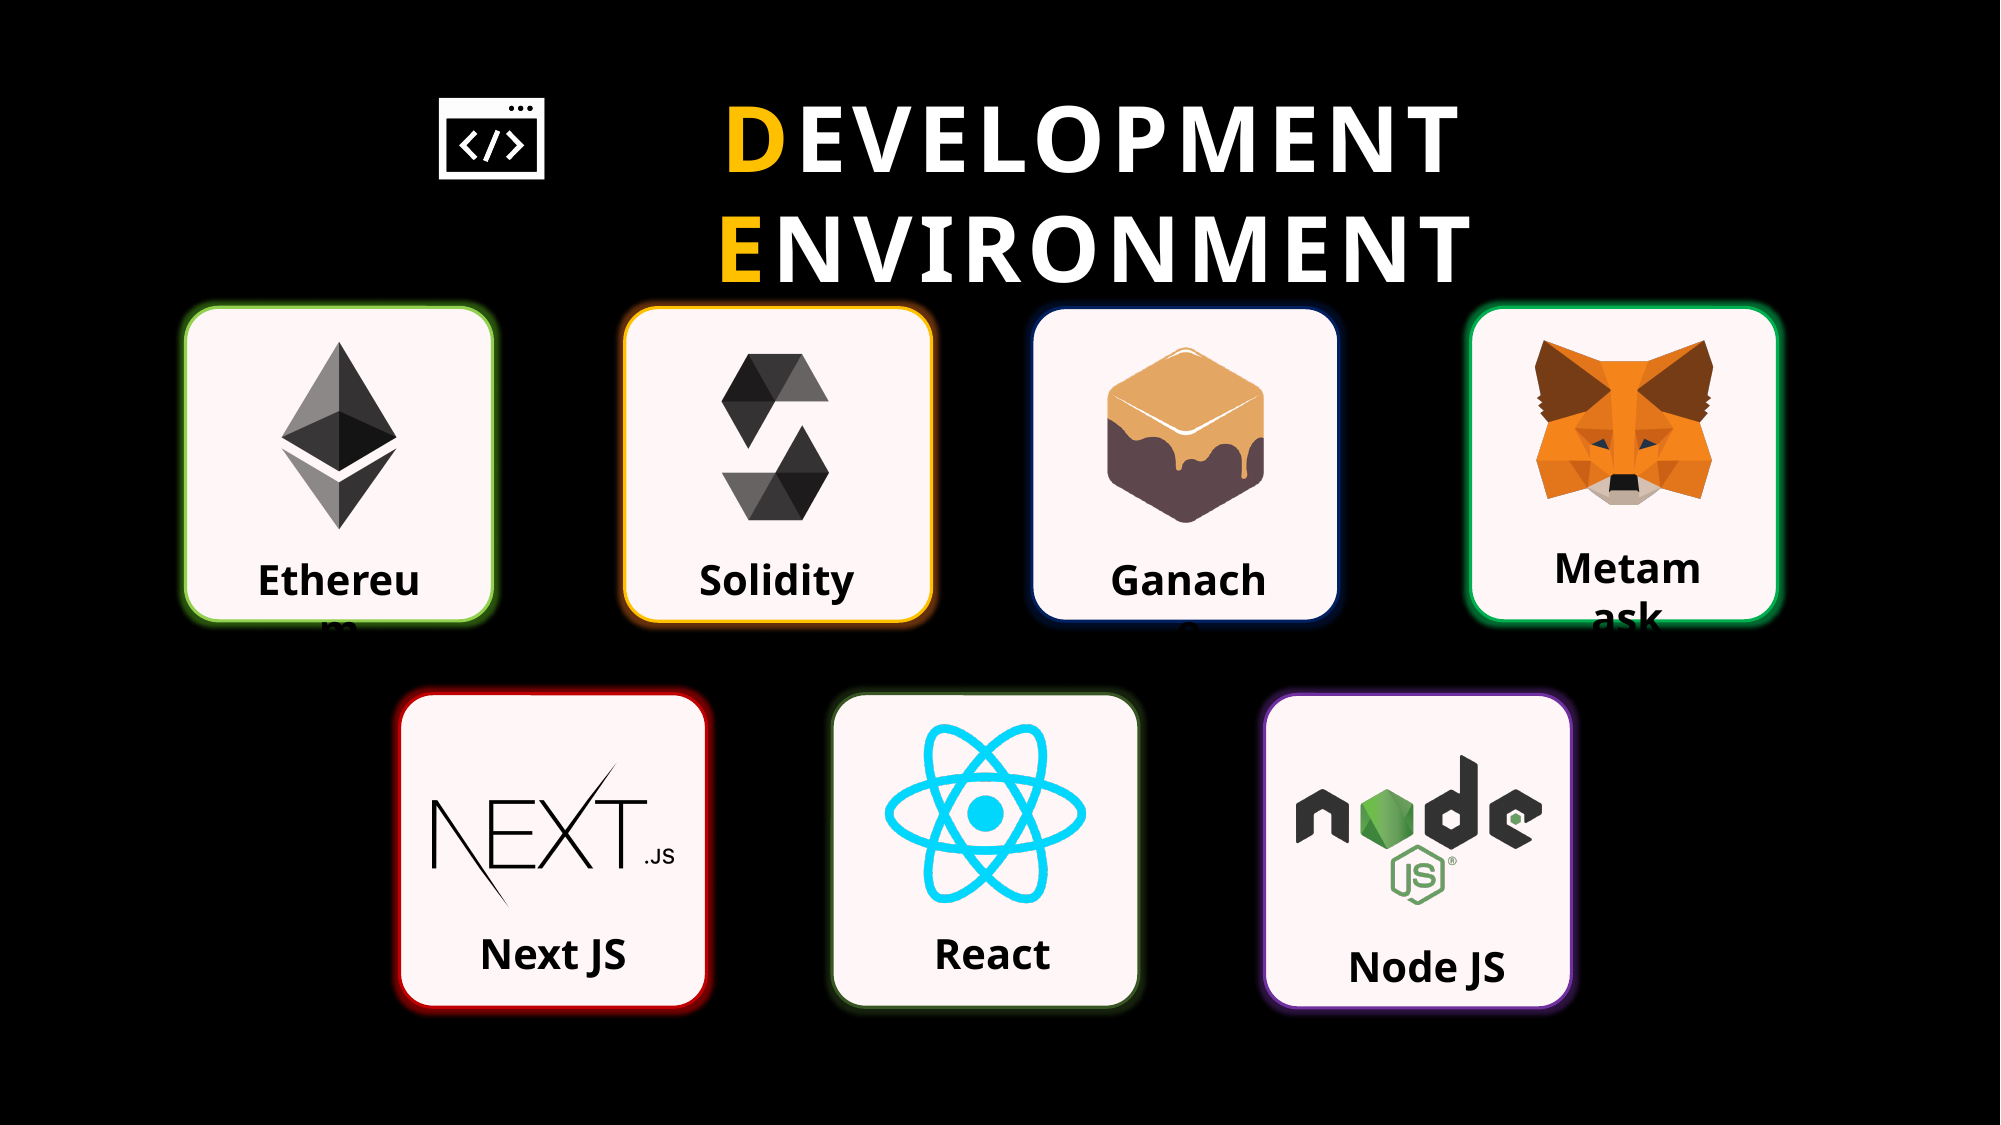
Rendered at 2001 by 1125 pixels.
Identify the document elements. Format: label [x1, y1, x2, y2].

picture [1107, 347, 1264, 523]
text_box [624, 302, 932, 622]
text_box [1264, 694, 1572, 1008]
text_box [1470, 307, 1778, 621]
text_box [399, 693, 707, 1008]
text_box [428, 73, 1636, 202]
text_box [832, 693, 1139, 1008]
text_box [1031, 307, 1339, 622]
text_box [185, 307, 493, 621]
